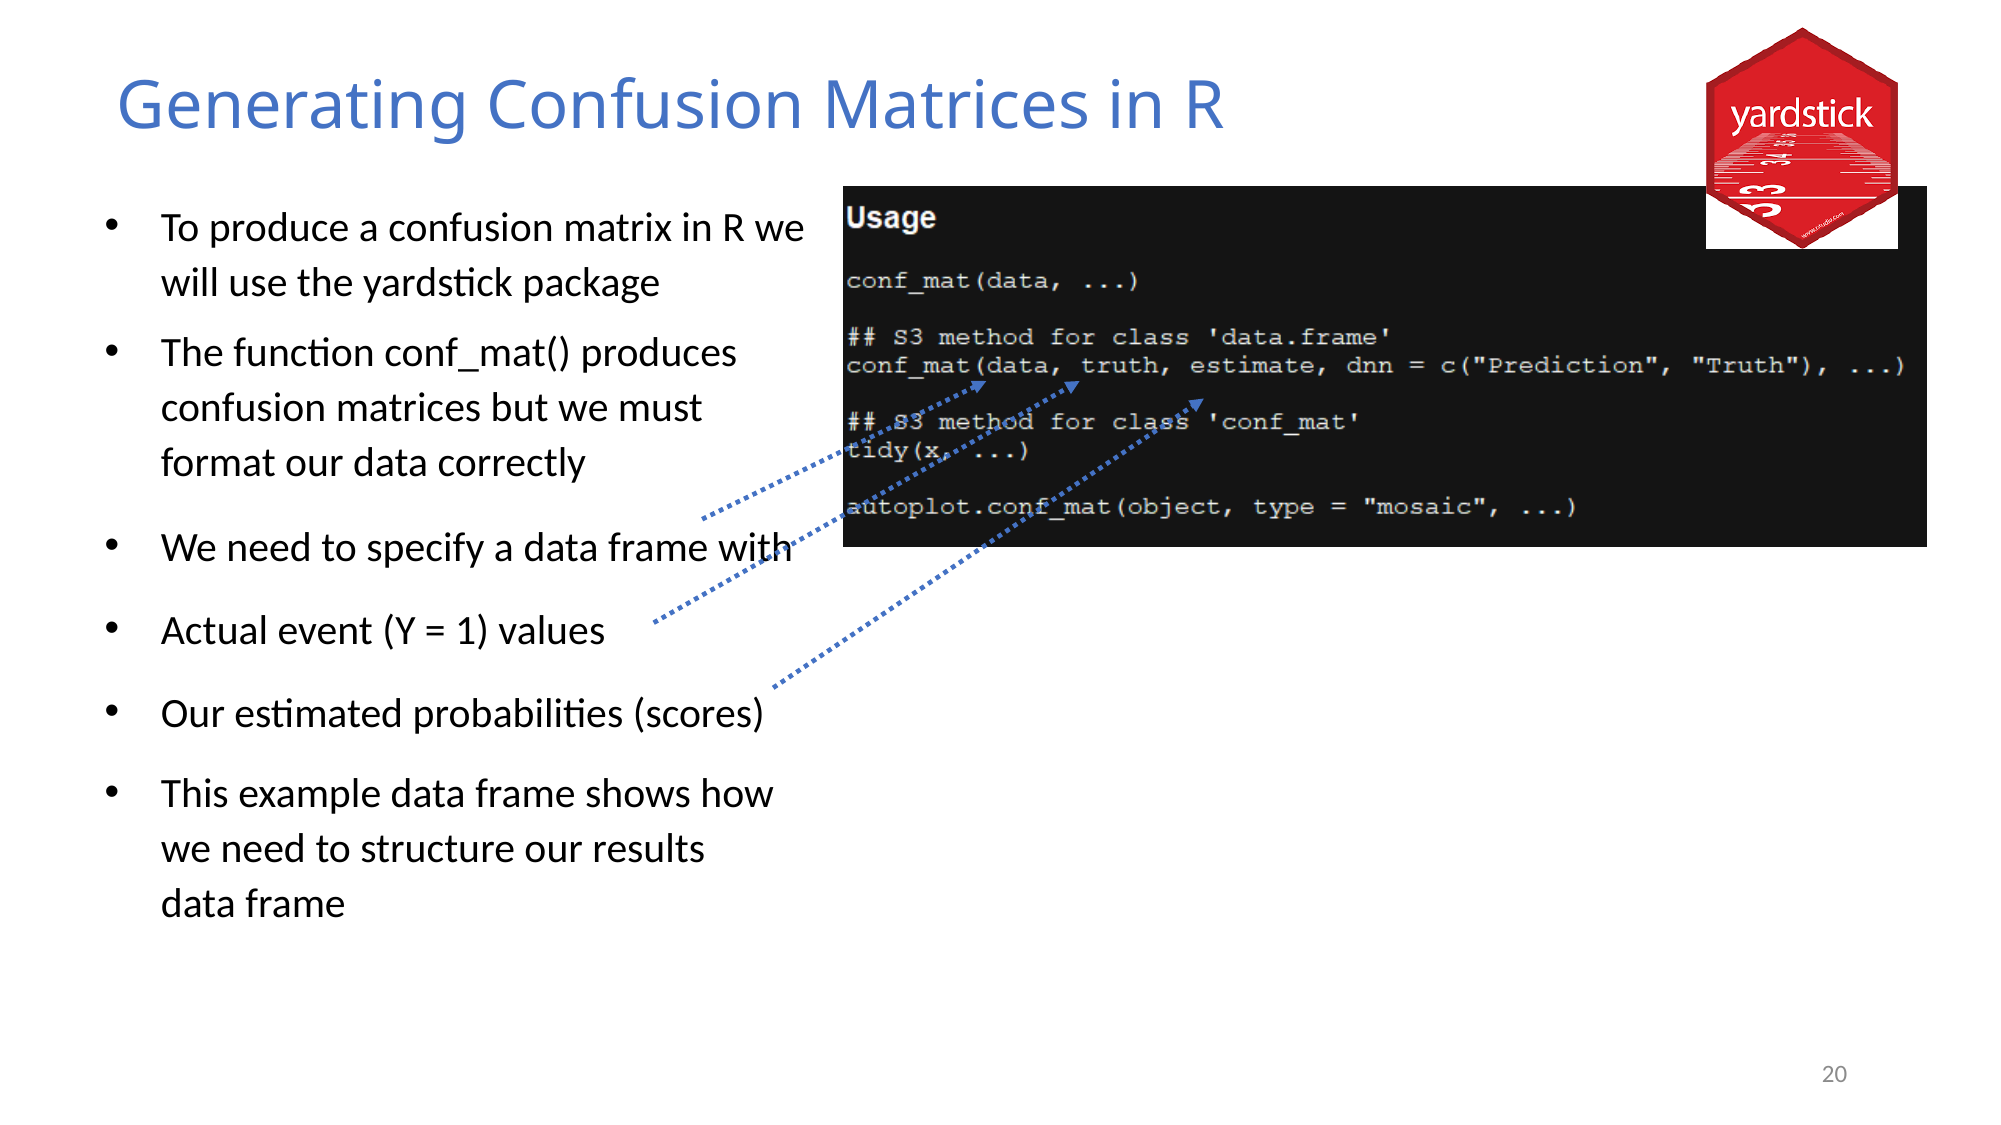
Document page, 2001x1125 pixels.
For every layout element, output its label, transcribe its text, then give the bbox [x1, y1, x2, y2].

slide_number 20 [1412, 1042, 1863, 1103]
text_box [773, 398, 1204, 688]
text_box This example data frame shows how we need to structure our results data frame [89, 753, 797, 934]
text_box We need to specify a data frame with [89, 507, 653, 577]
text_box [653, 380, 1080, 623]
text_box Generating Confusion Matrices in R [101, 47, 1706, 167]
text_box To produce a confusion matrix in R we will use the yardstick package [89, 186, 843, 312]
text_box Actual event (Y = 1) values [89, 590, 773, 660]
picture [843, 27, 1927, 547]
text_box The function conf_mat() produces confusion matrices but we must format our data correctly [89, 312, 797, 493]
text_box Our estimated probabilities (scores) [89, 673, 797, 743]
